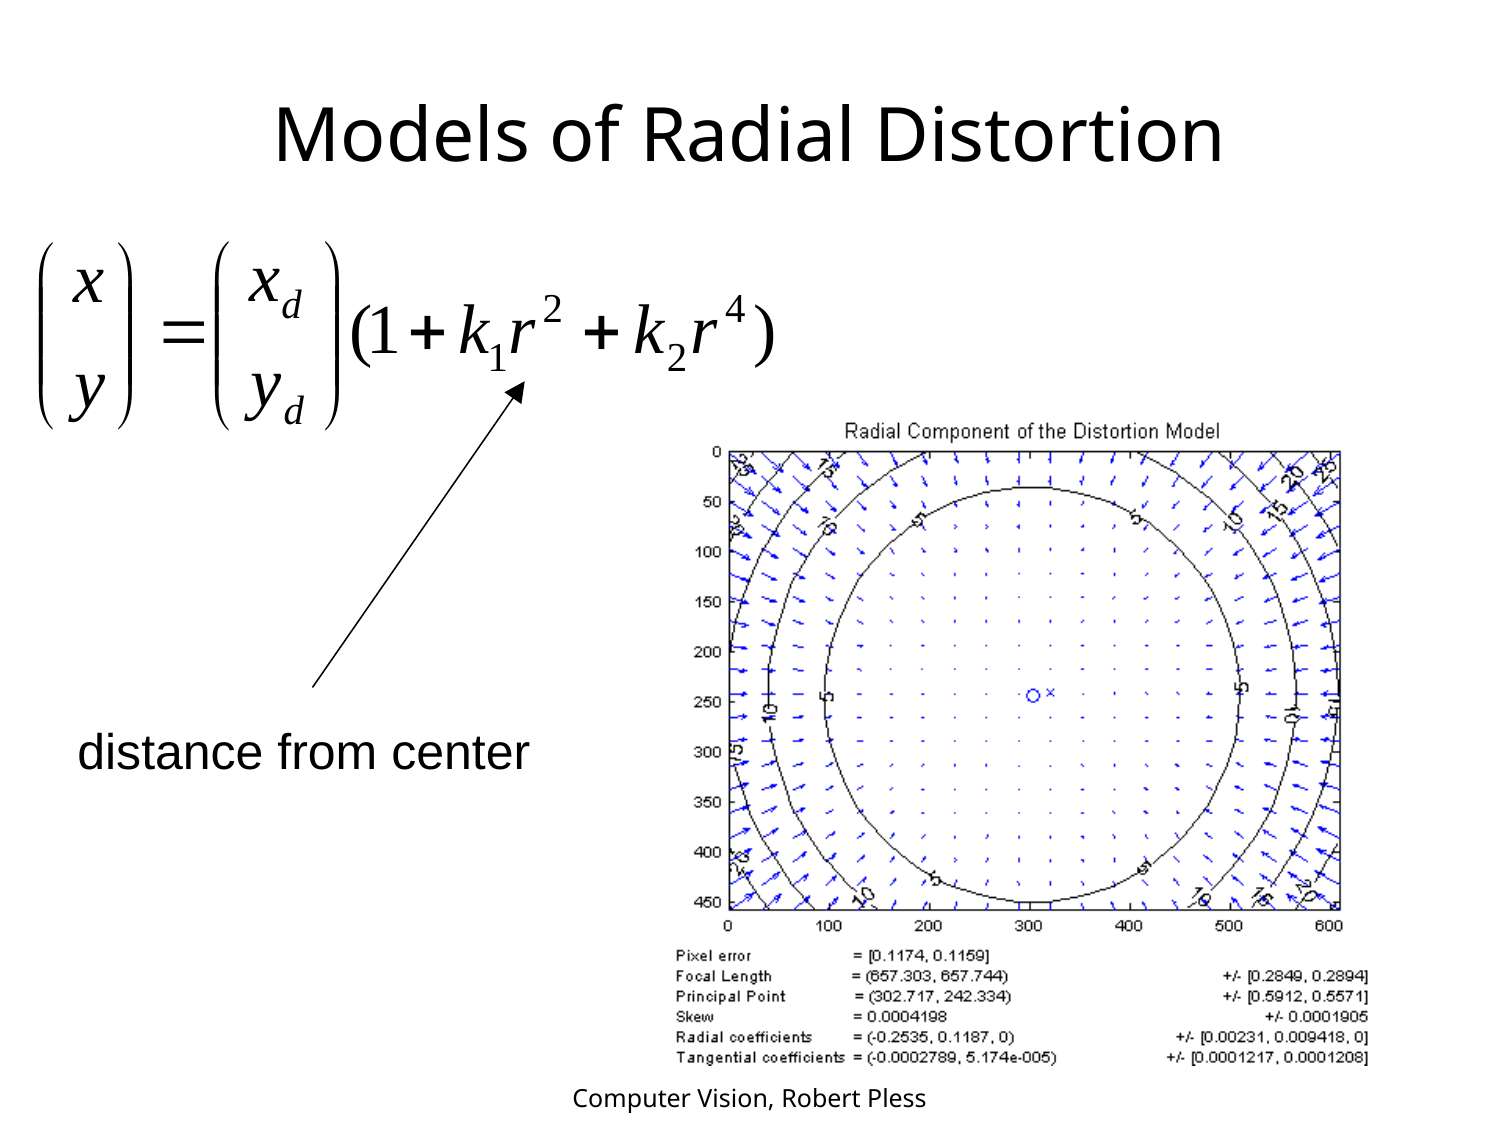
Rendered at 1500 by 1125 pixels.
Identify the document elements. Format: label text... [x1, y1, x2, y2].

title Models of Radial Distortion [112, 37, 1388, 226]
picture [624, 412, 1410, 1066]
text_box distance from center [62, 712, 546, 788]
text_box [24, 224, 789, 553]
footer Computer Vision, Robert Pless [0, 1074, 1500, 1125]
